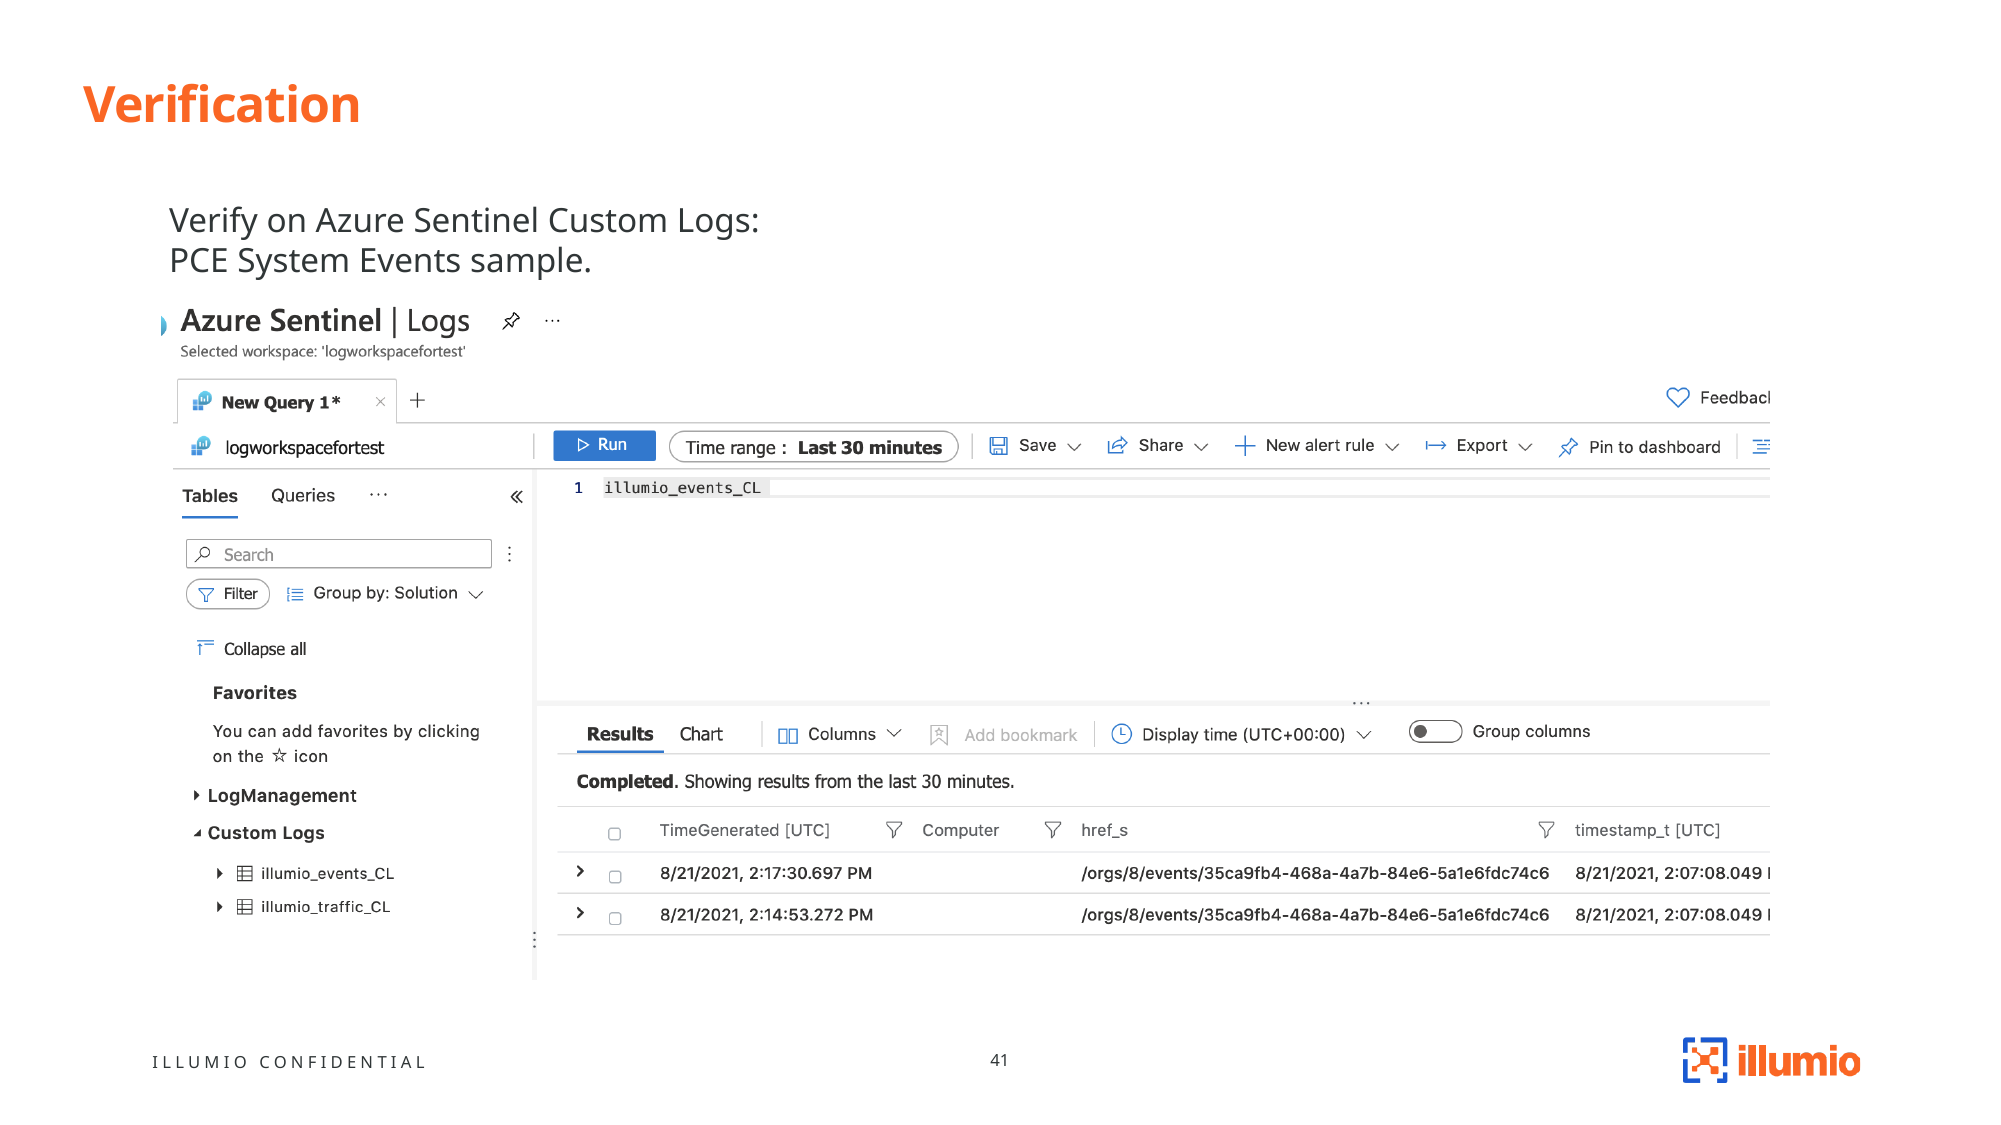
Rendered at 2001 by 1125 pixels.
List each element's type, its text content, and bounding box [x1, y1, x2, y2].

text_box Verify on Azure Sentinel Custom Logs: PCE System Events sample. [112, 150, 1682, 947]
title Verification [69, 27, 1794, 166]
picture [161, 296, 1770, 980]
